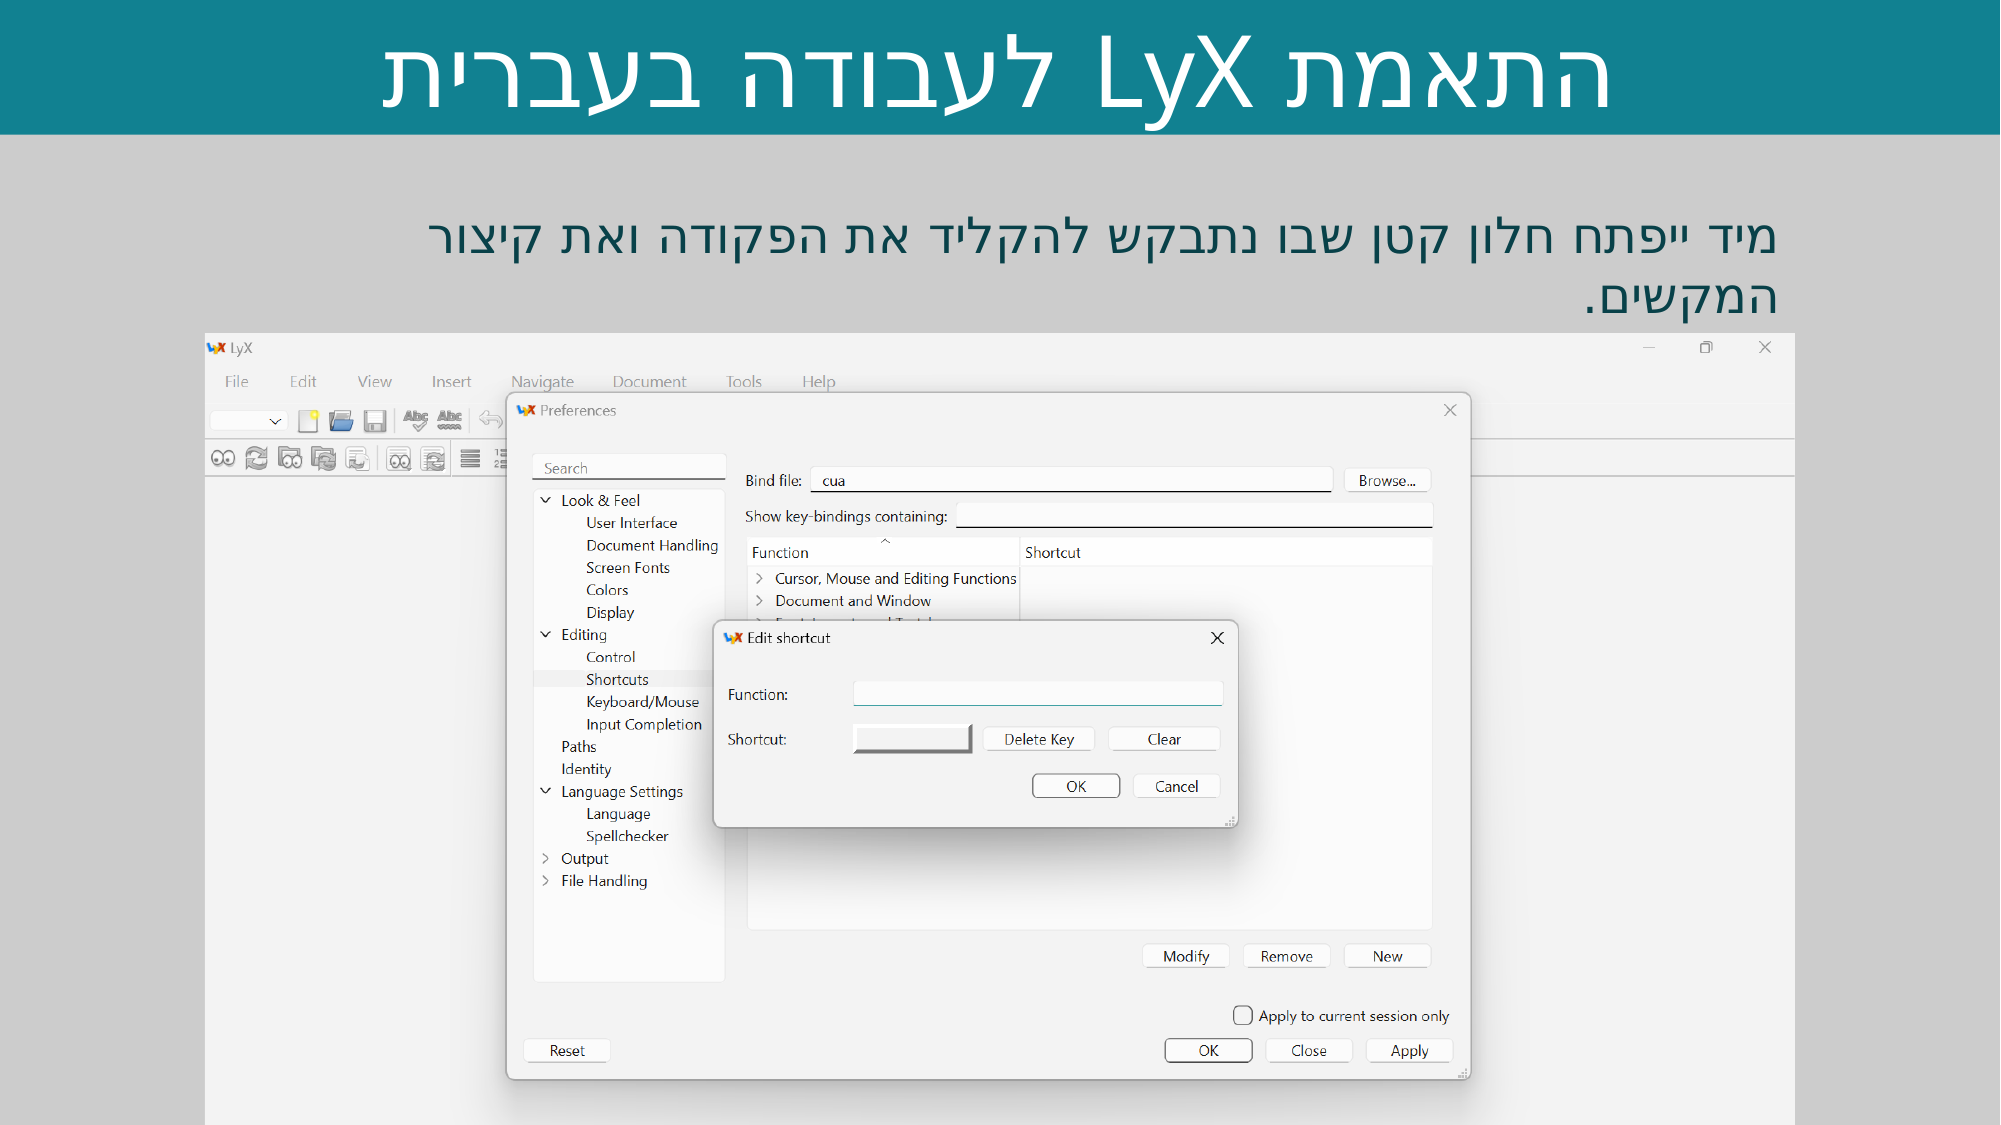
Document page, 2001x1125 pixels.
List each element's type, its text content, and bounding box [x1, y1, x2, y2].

picture [204, 333, 1795, 1125]
text_box התאמת LyX לעבודה בעברית [0, 0, 2000, 135]
text_box מיד ייפתח חלון קטן שבו נתבקש להקליד את הפקודה ואת קיצור המקשים. [205, 136, 1795, 331]
